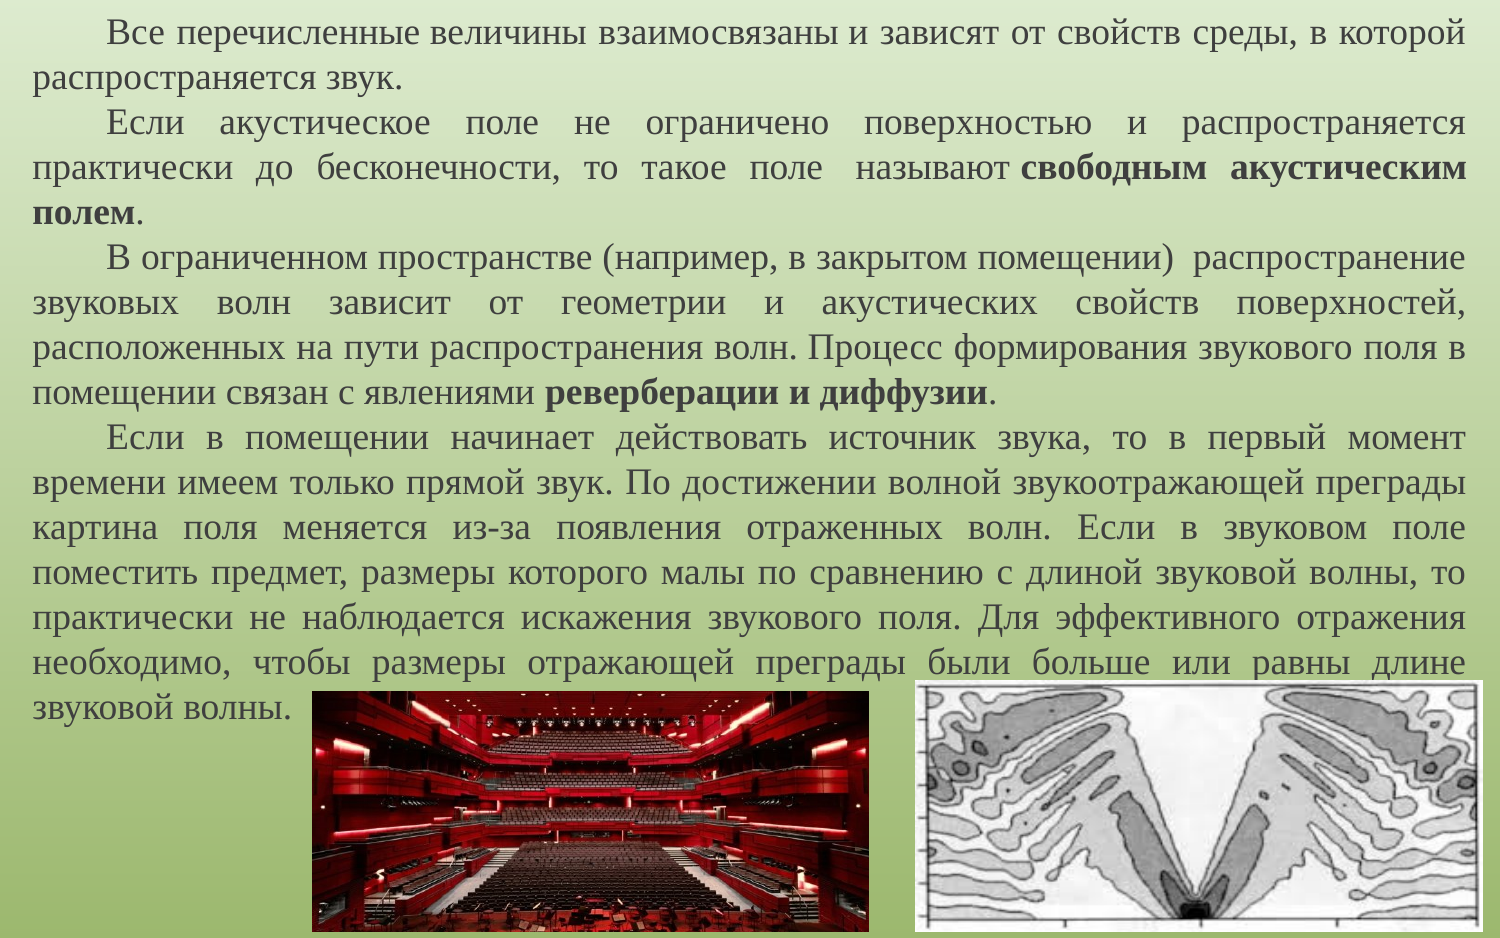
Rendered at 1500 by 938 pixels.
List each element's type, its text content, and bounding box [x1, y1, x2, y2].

picture [915, 679, 1483, 932]
text_box Все перечисленные величины взаимосвязаны и зависят от свойств среды, в которой распространяется звук. Если акустическое поле не ограничено поверхностью и распространяется практически до бесконечности, то такое поле называют свободным акустическим полем. В ограниченном пространстве (например, в закрытом помещении) распространение звуковых волн зависит от геометрии и акустических свойств поверхностей, расположенных на пути распространения волн. Процесс формирования звукового поля в помещении связан с явлениями реверберации и диффузии. Если в помещении начинает действовать источник звука, то в первый момент времени имеем только прямой звук. По достижении волной звукоотражающей преграды картина поля меняется из-за появления отраженных волн. Если в звуковом поле поместить предмет, размеры которого малы по сравнению с длиной звуковой волны, то практически не наблюдается искажения звукового поля. Для эффективного отражения необходимо, чтобы размеры отражающей преграды были больше или равны длине звуковой волны. [17, 0, 1483, 788]
picture [312, 691, 869, 932]
